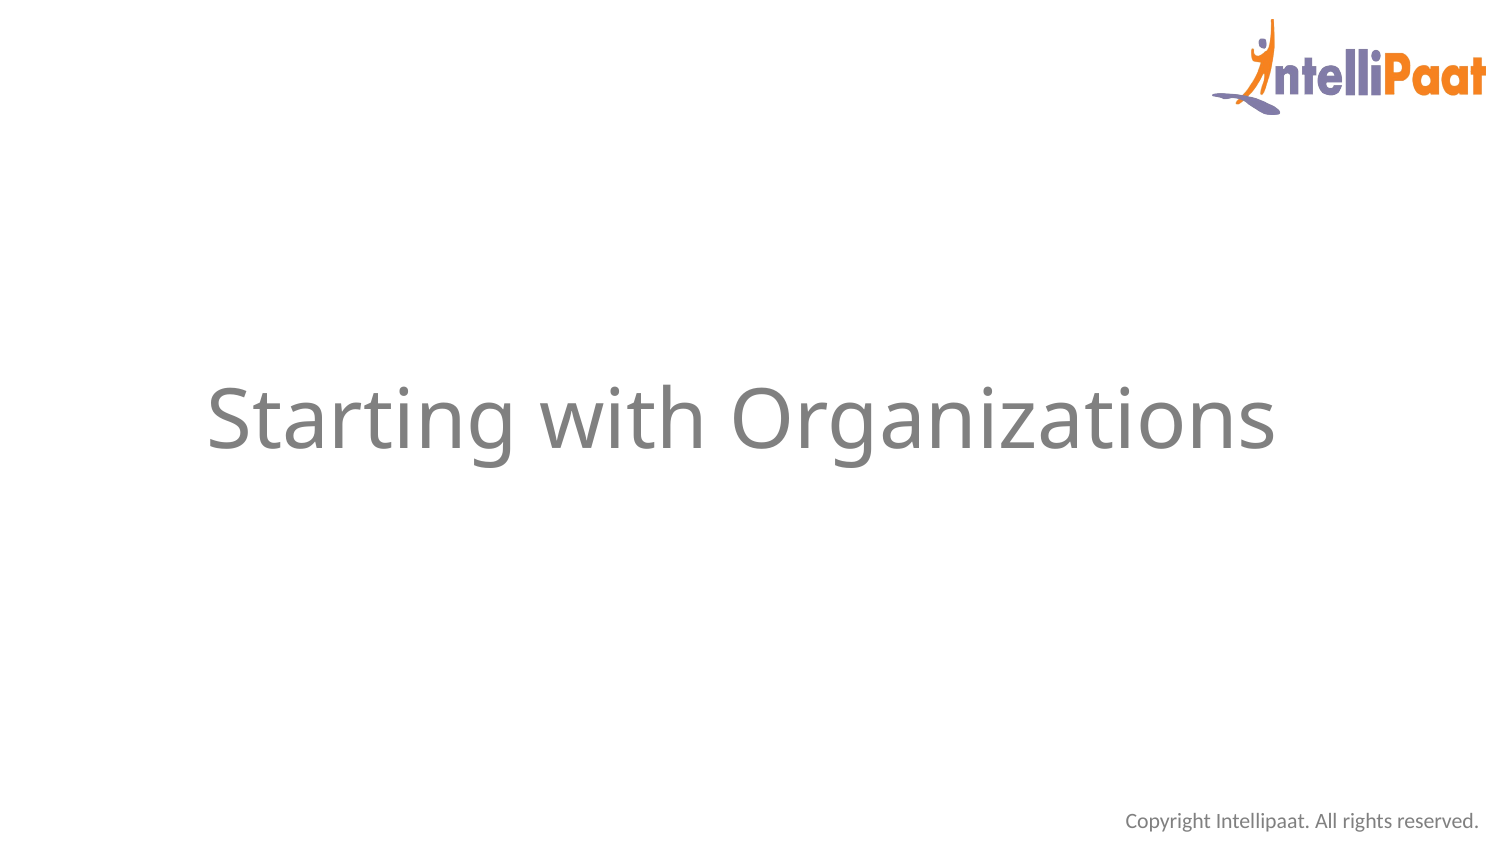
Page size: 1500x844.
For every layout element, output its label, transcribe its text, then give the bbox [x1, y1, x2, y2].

list Starting with Organizations [137, 293, 1363, 550]
picture [1212, 19, 1486, 115]
